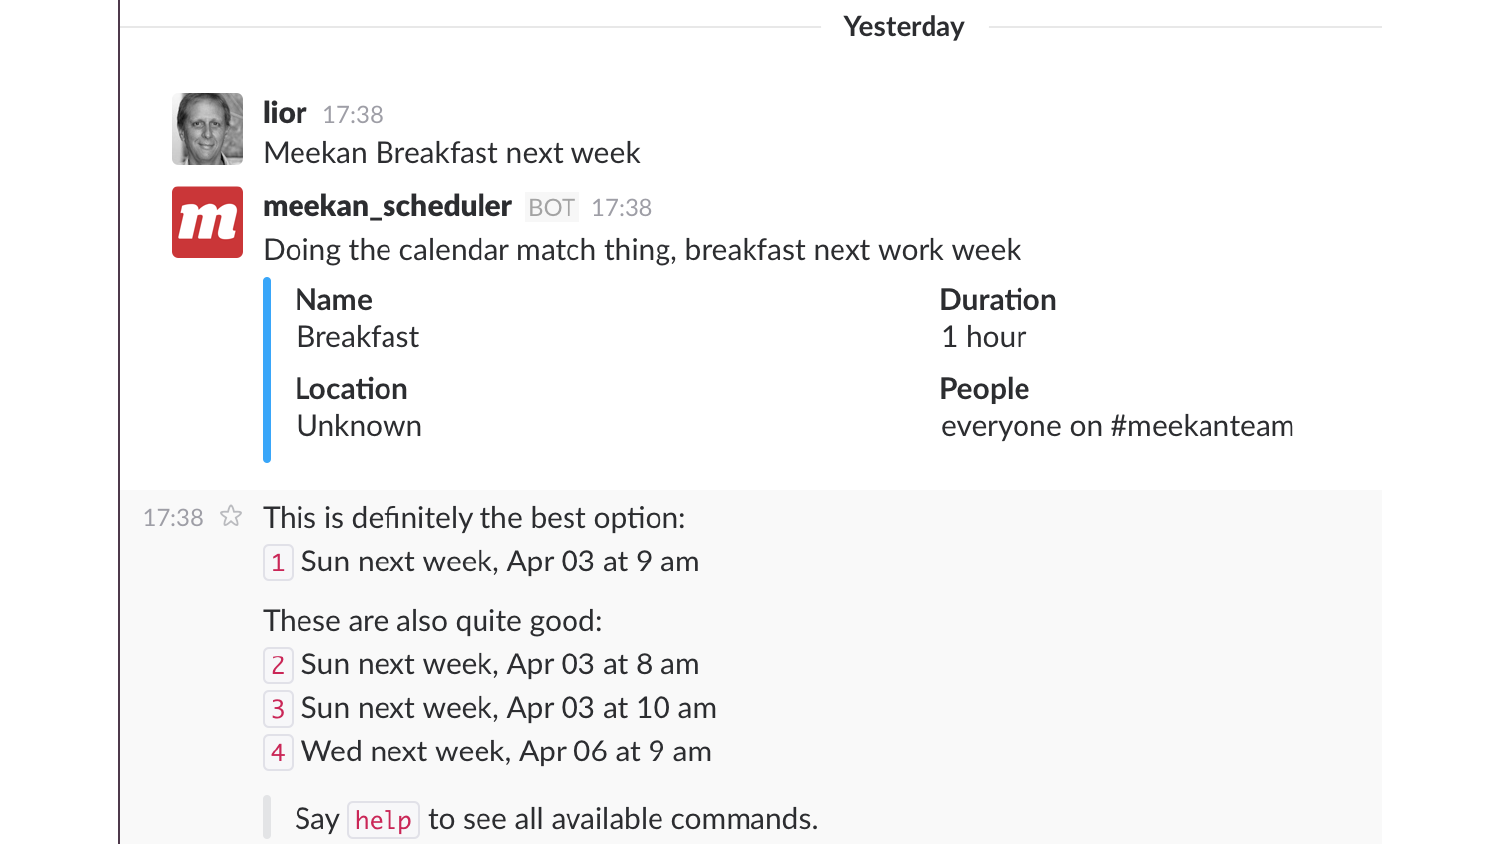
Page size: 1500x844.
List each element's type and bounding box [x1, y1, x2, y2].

picture [118, 0, 1382, 844]
